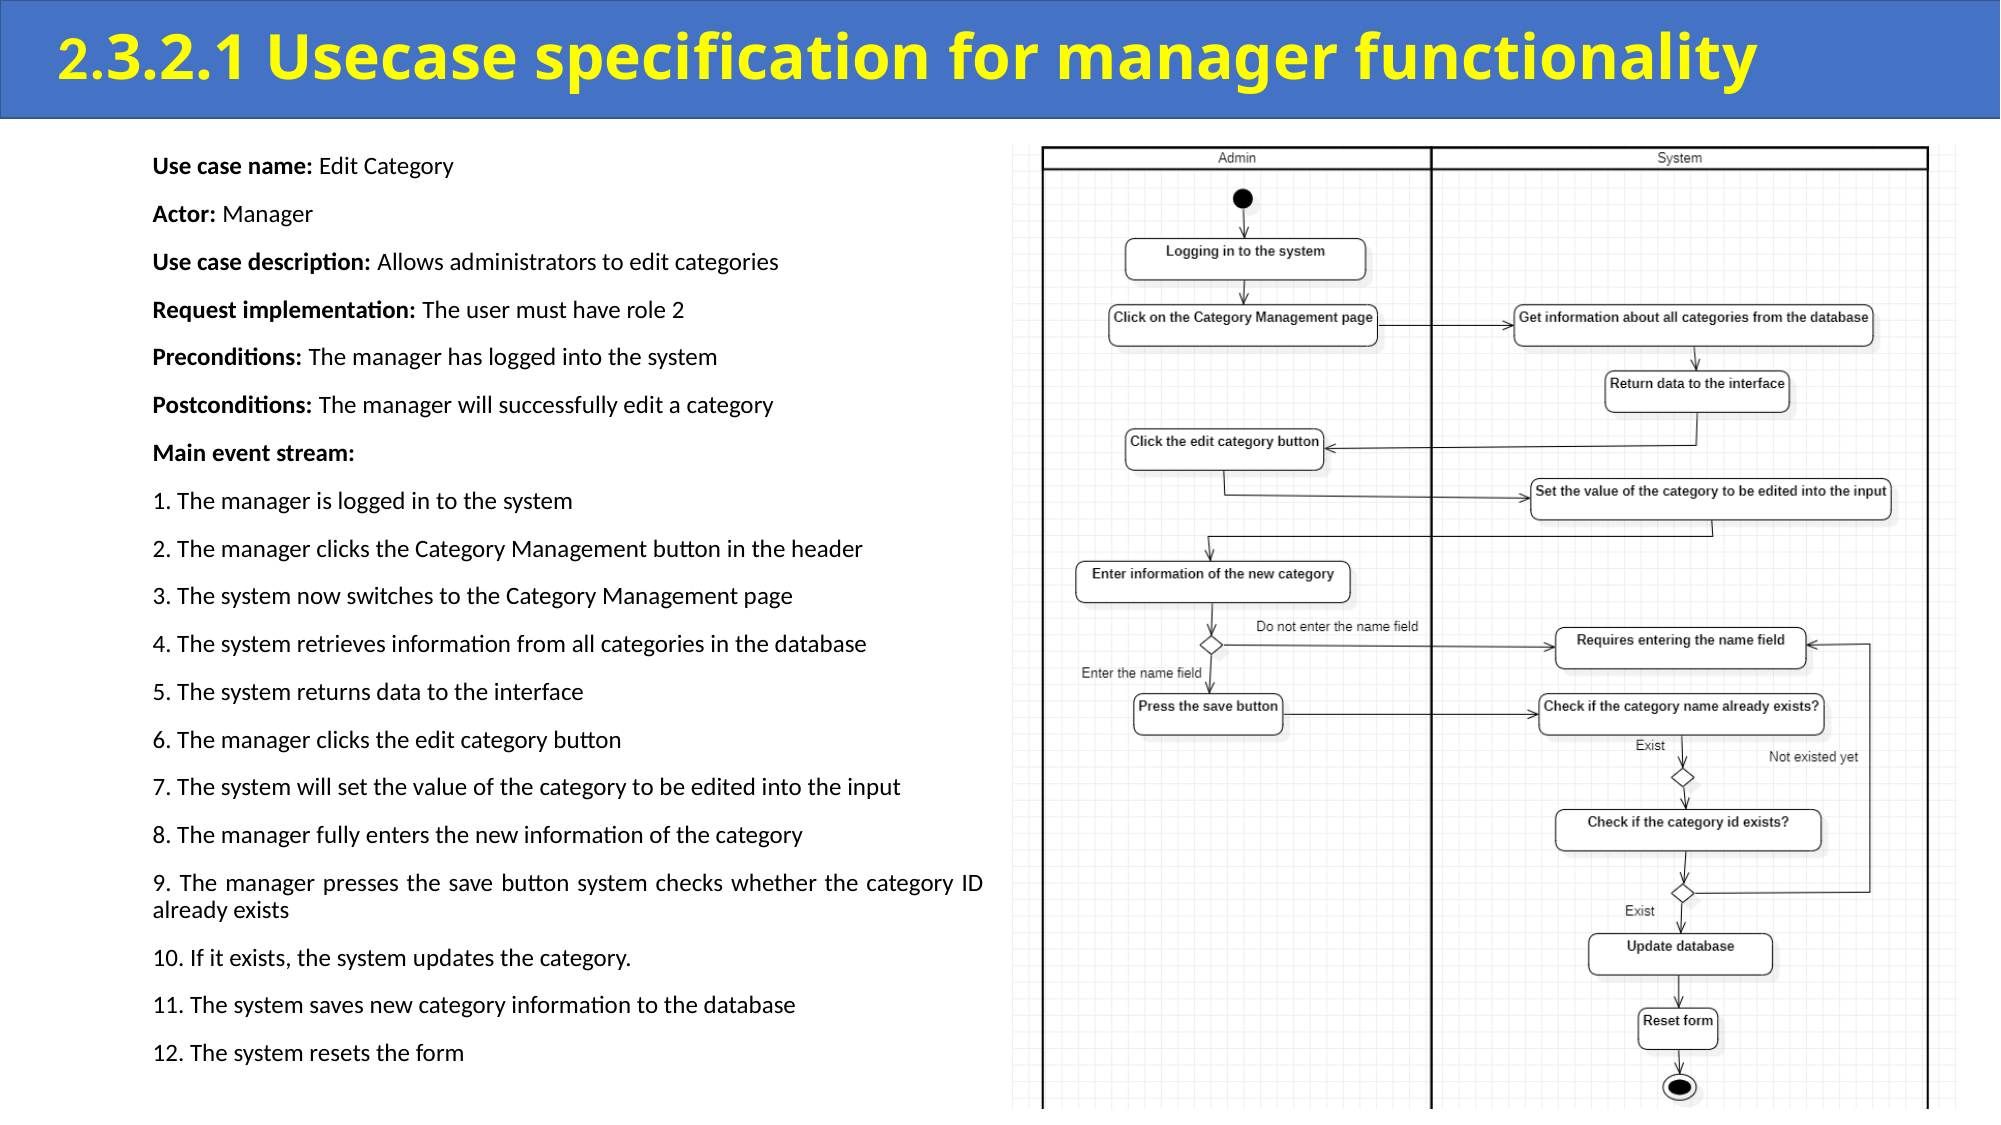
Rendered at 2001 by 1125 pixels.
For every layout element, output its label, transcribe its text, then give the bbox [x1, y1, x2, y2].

text_box 2.3.2.1 Usecase specification for manager functionality [0, 0, 2000, 118]
list Use case name: Edit Category Actor: Manager Use case description: Allows administrators to edit categories Request implementation: The user must have role 2 Preconditions: The manager has logged into the system Postconditions: The manager will successfully edit a category Main event stream: 1. The manager is logged in to the system 2. The manager clicks the Category Management button in the header 3. The system now switches to the Category Management page 4. The system retrieves information from all categories in the database 5. The system returns data to the interface 6. The manager clicks the edit category button 7. The system will set the value of the category to be edited into the input 8. The manager fully enters the new information of the category 9. The manager presses the save button system checks whether the category ID already exists 10. If it exists, the system updates the category. 11. The system saves new category information to the database 12. The system resets the form [137, 145, 1000, 1097]
picture [1012, 145, 1958, 1109]
